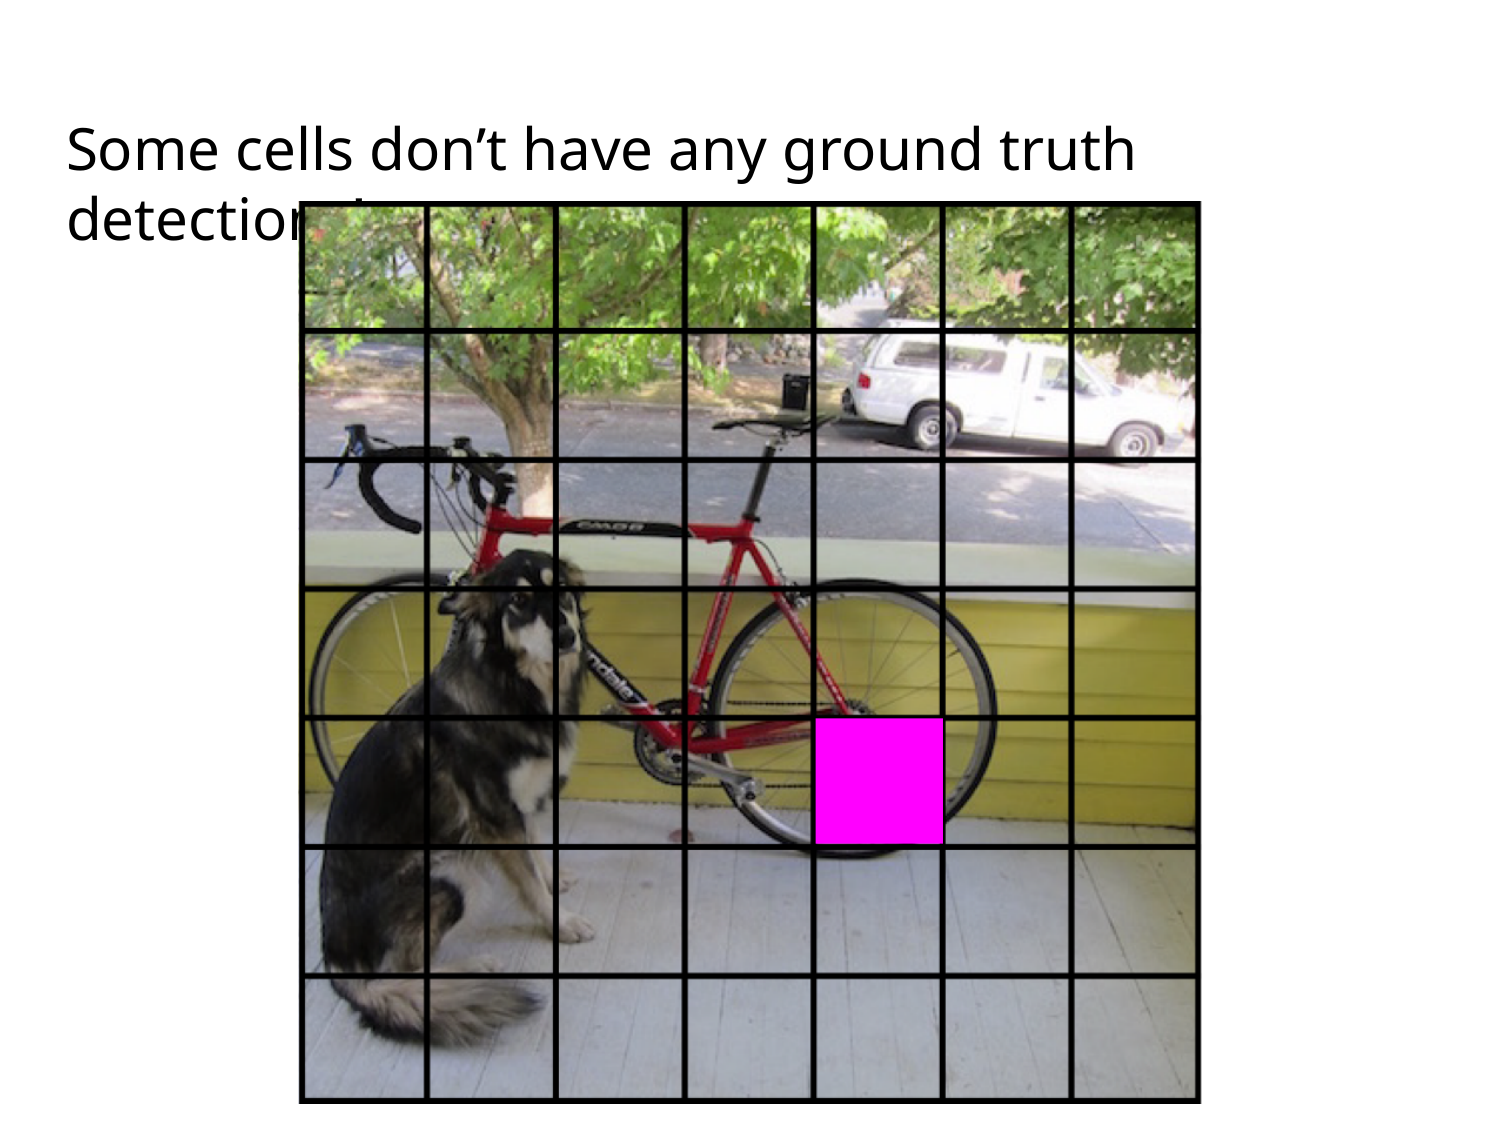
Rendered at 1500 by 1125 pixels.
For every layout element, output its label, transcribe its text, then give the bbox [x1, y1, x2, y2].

title Some cells don’t have any ground truth detections! [51, 97, 1449, 223]
picture [297, 200, 1203, 1104]
